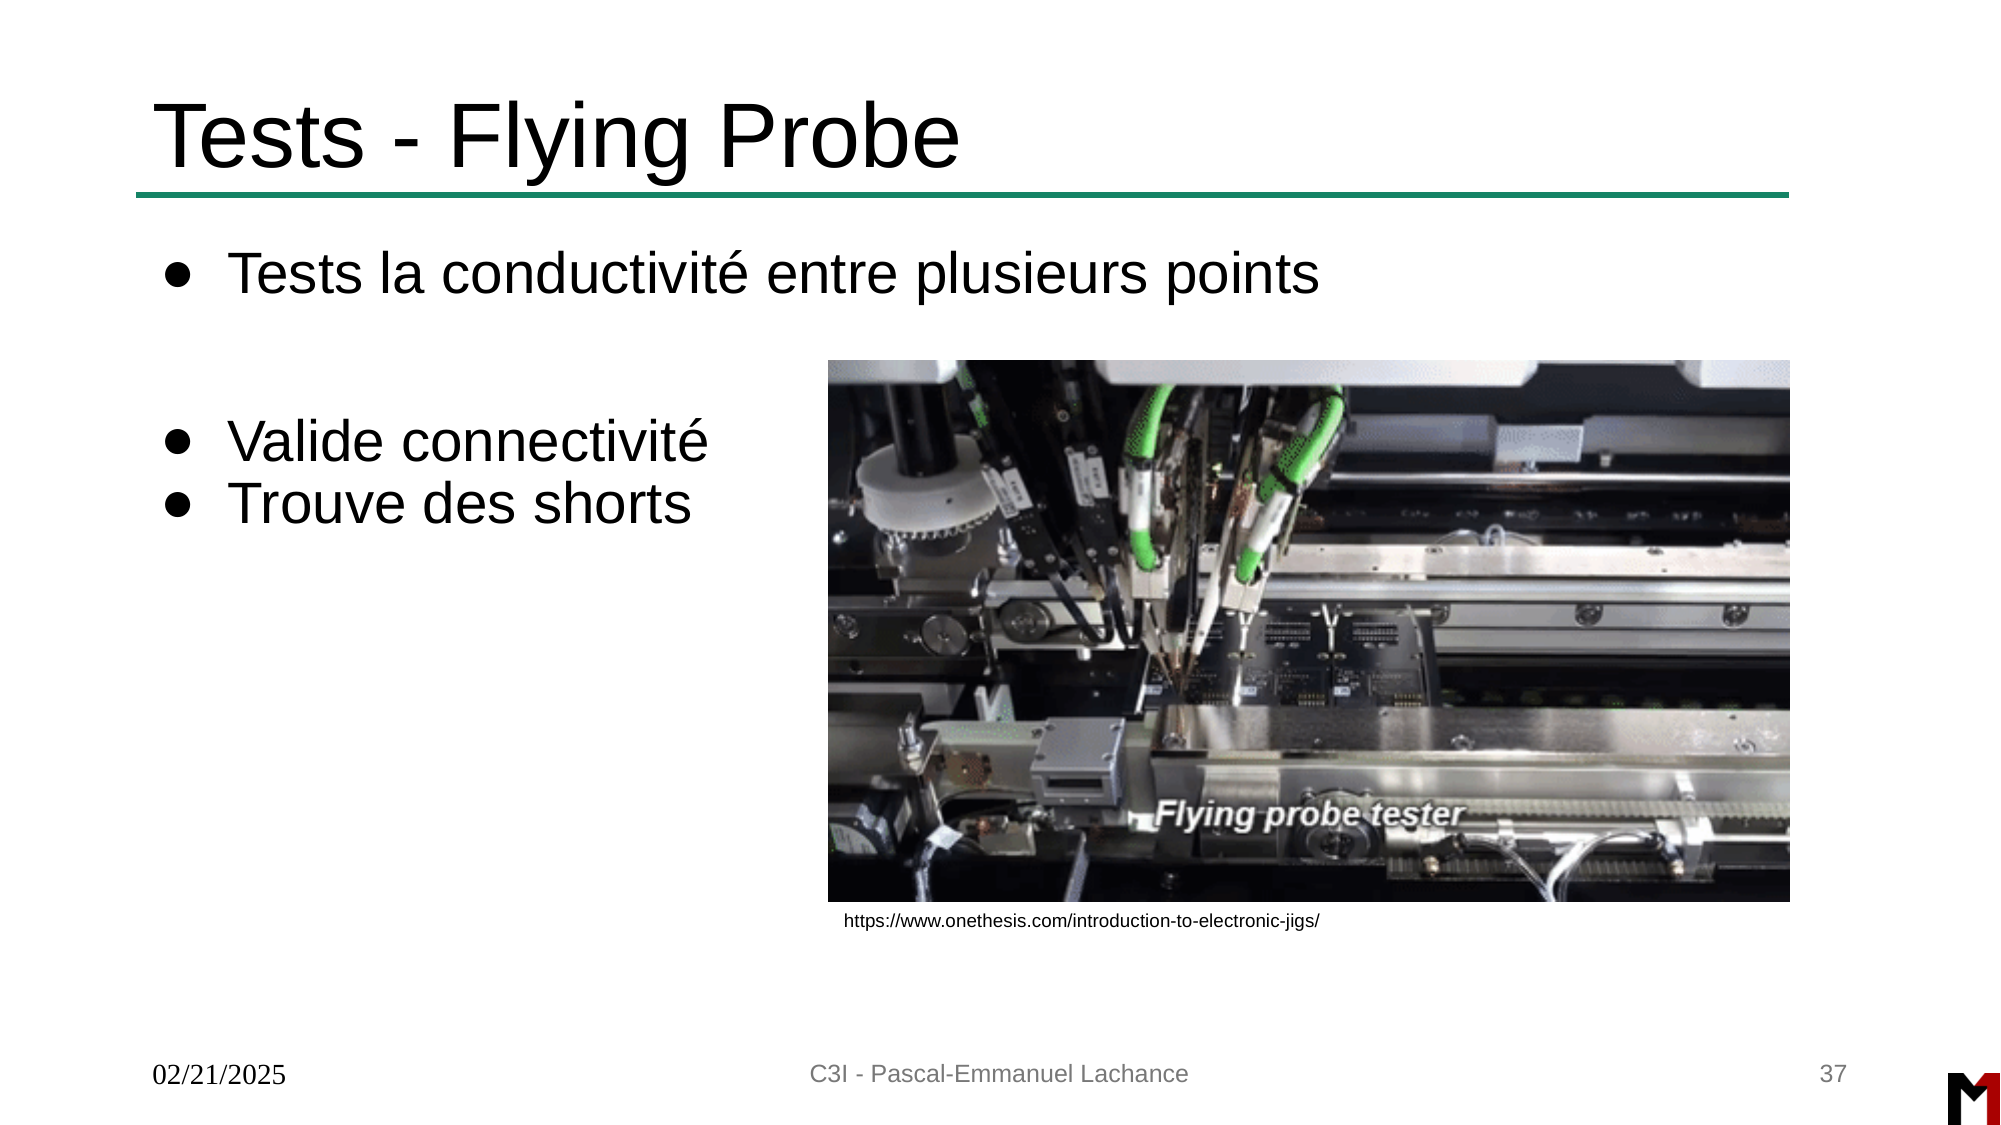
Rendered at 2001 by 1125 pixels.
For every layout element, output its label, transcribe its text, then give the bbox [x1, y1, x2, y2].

list Tests la conductivité entre plusieurs points Valide connectivité Trouve des shorts [137, 236, 1863, 1043]
footer C3I - Pascal-Emmanuel Lachance [662, 1042, 1338, 1103]
text_box https://www.onethesis.com/introduction-to-electronic-jigs/ [829, 909, 1789, 943]
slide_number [137, 1042, 588, 1103]
slide_number ‹#› [1412, 1042, 1863, 1103]
picture [827, 360, 1790, 902]
title Tests - Flying Probe [137, 29, 1863, 236]
picture [1948, 1073, 2000, 1125]
